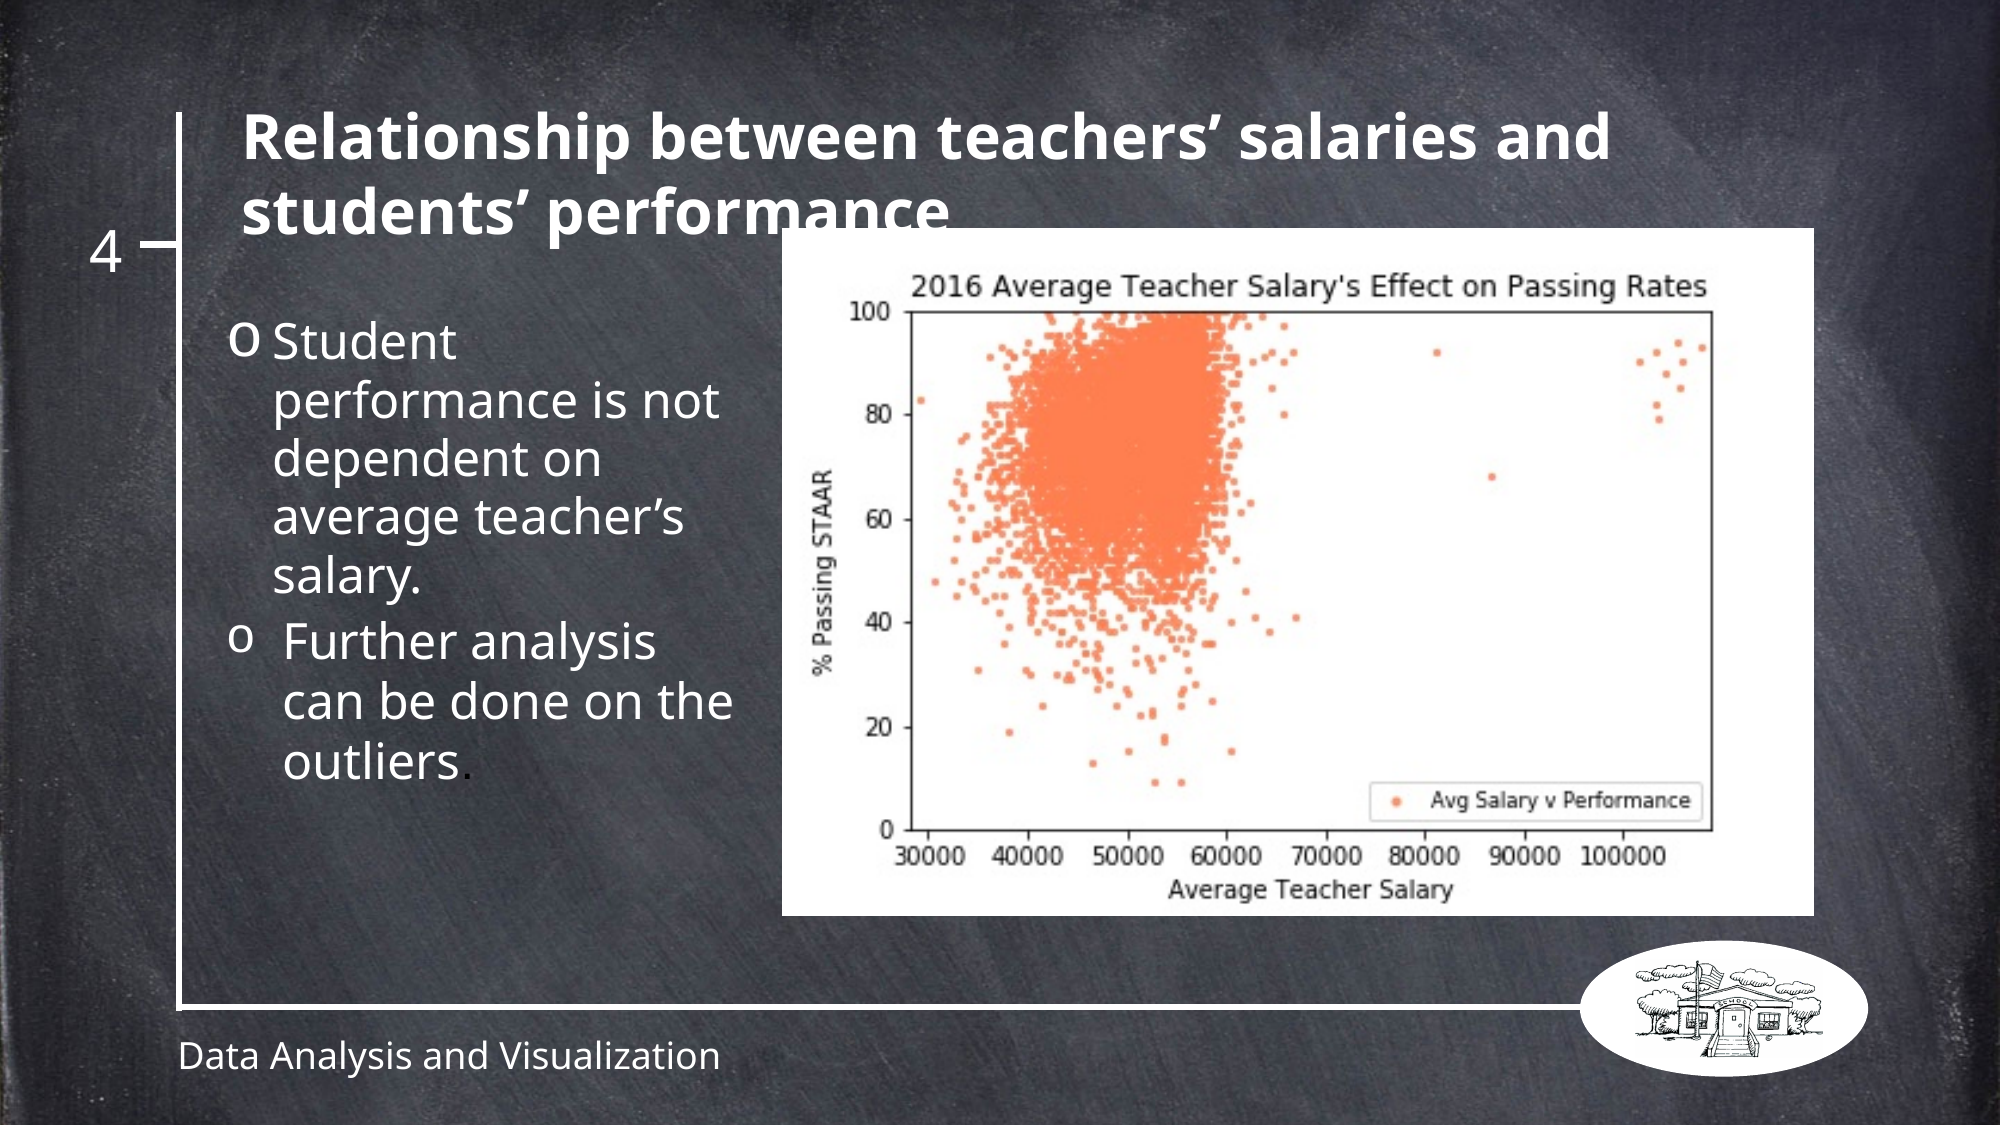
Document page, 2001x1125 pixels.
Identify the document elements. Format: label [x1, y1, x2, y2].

text_box [1579, 940, 1869, 1077]
picture [0, 0, 2000, 1125]
